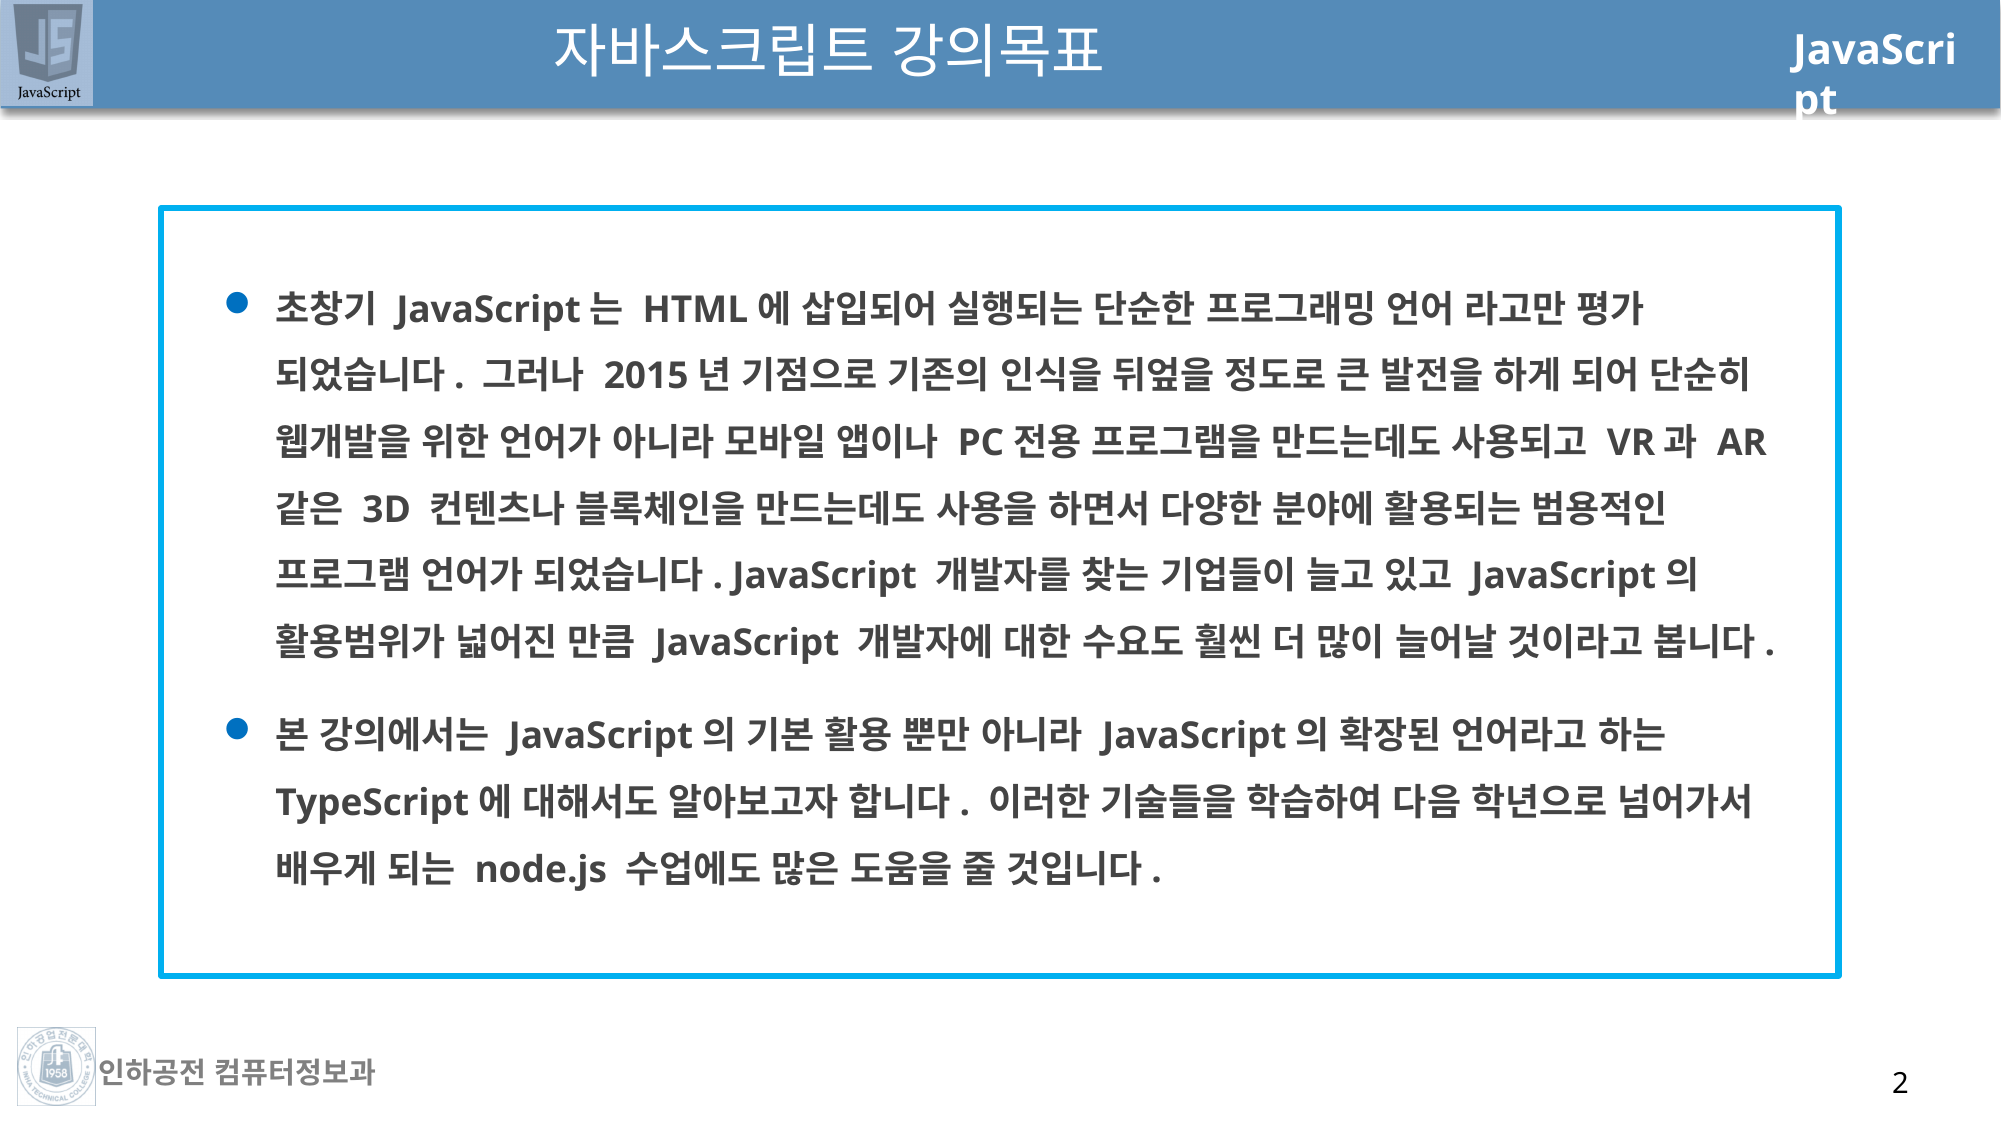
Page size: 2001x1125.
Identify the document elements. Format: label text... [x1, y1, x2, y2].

title 자바스크립트 강의목표 [539, 7, 1390, 90]
text_box [160, 207, 1840, 977]
